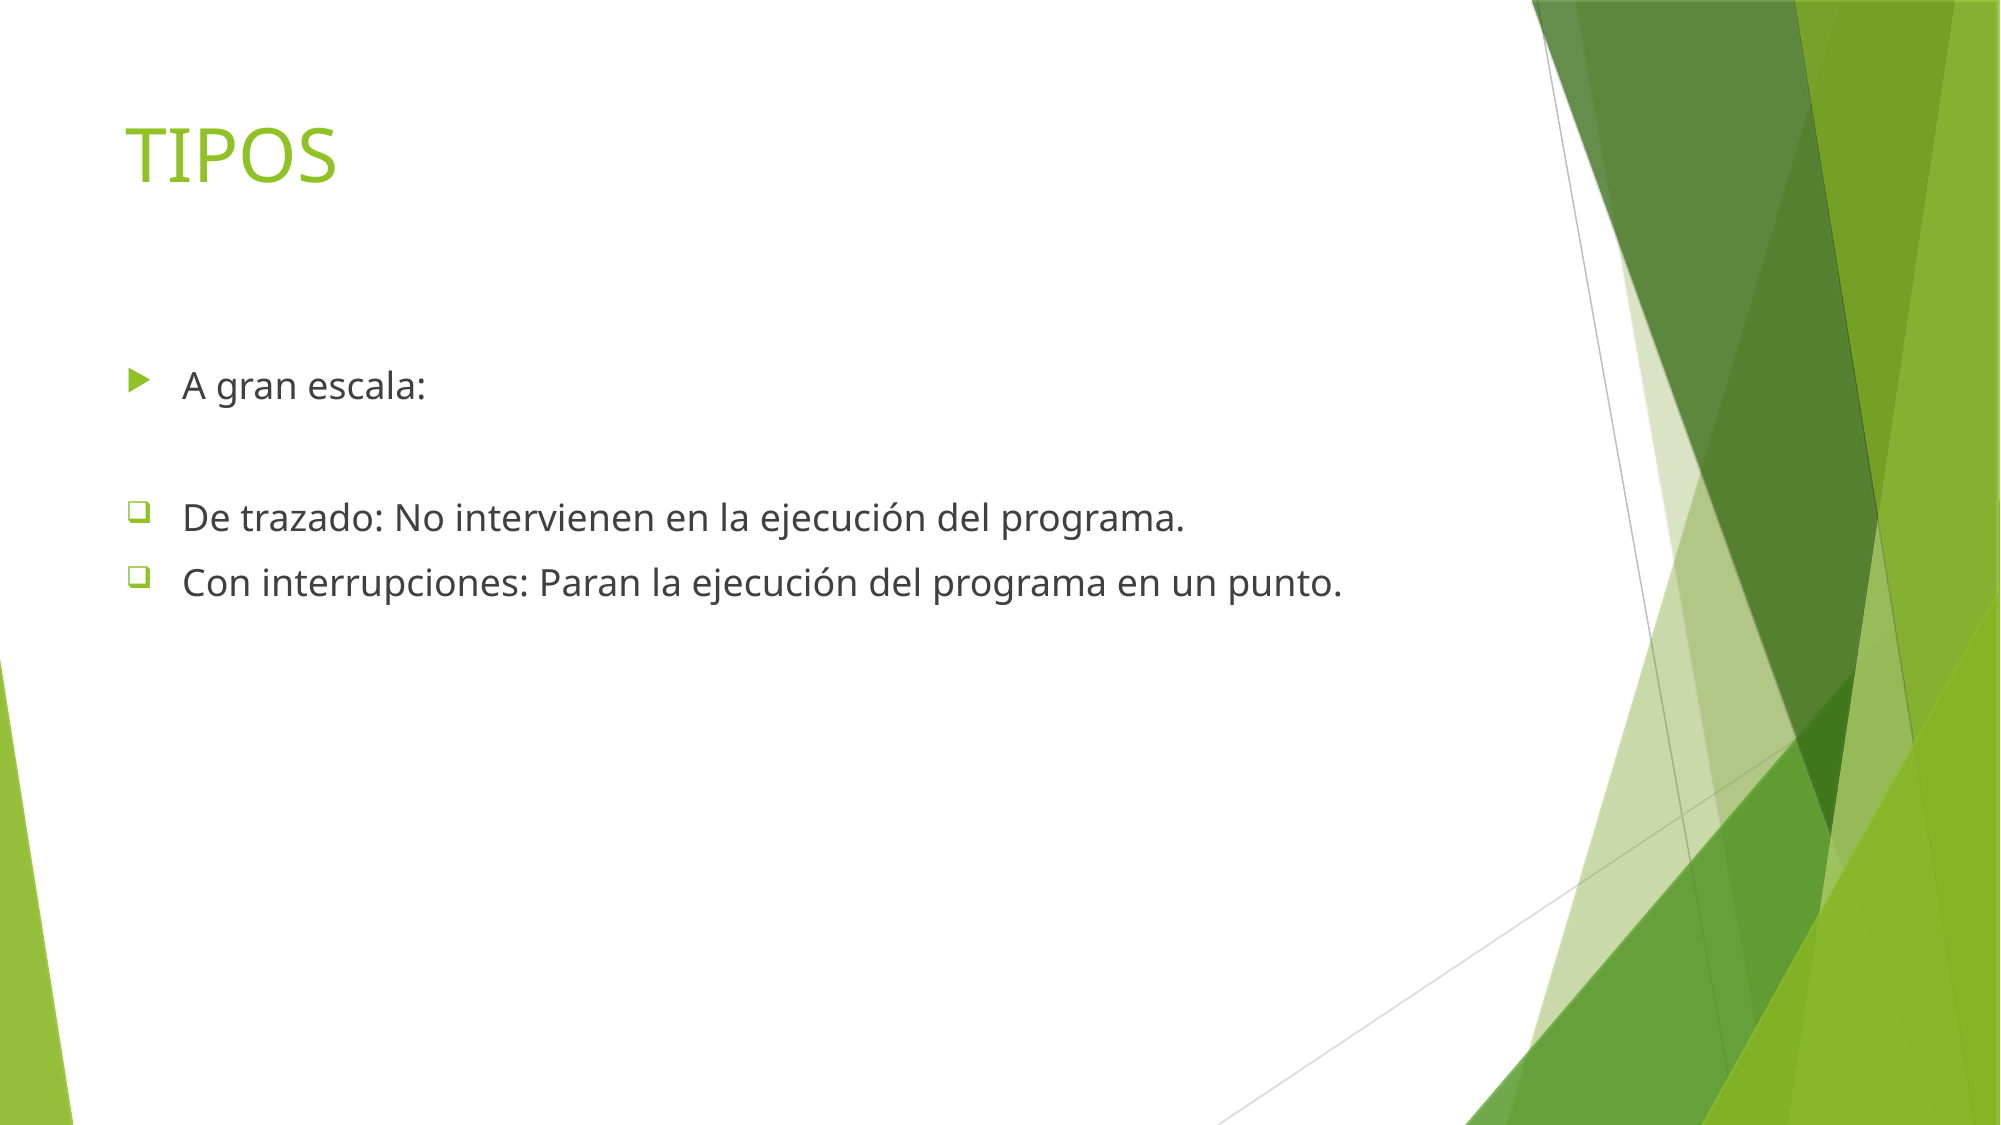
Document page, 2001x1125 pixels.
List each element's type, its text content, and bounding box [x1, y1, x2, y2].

text_box A gran escala: De trazado: No intervienen en la ejecución del programa. Con interrupciones: Paran la ejecución del programa en un punto. [111, 354, 1522, 991]
text_box TIPOS [111, 99, 1522, 317]
